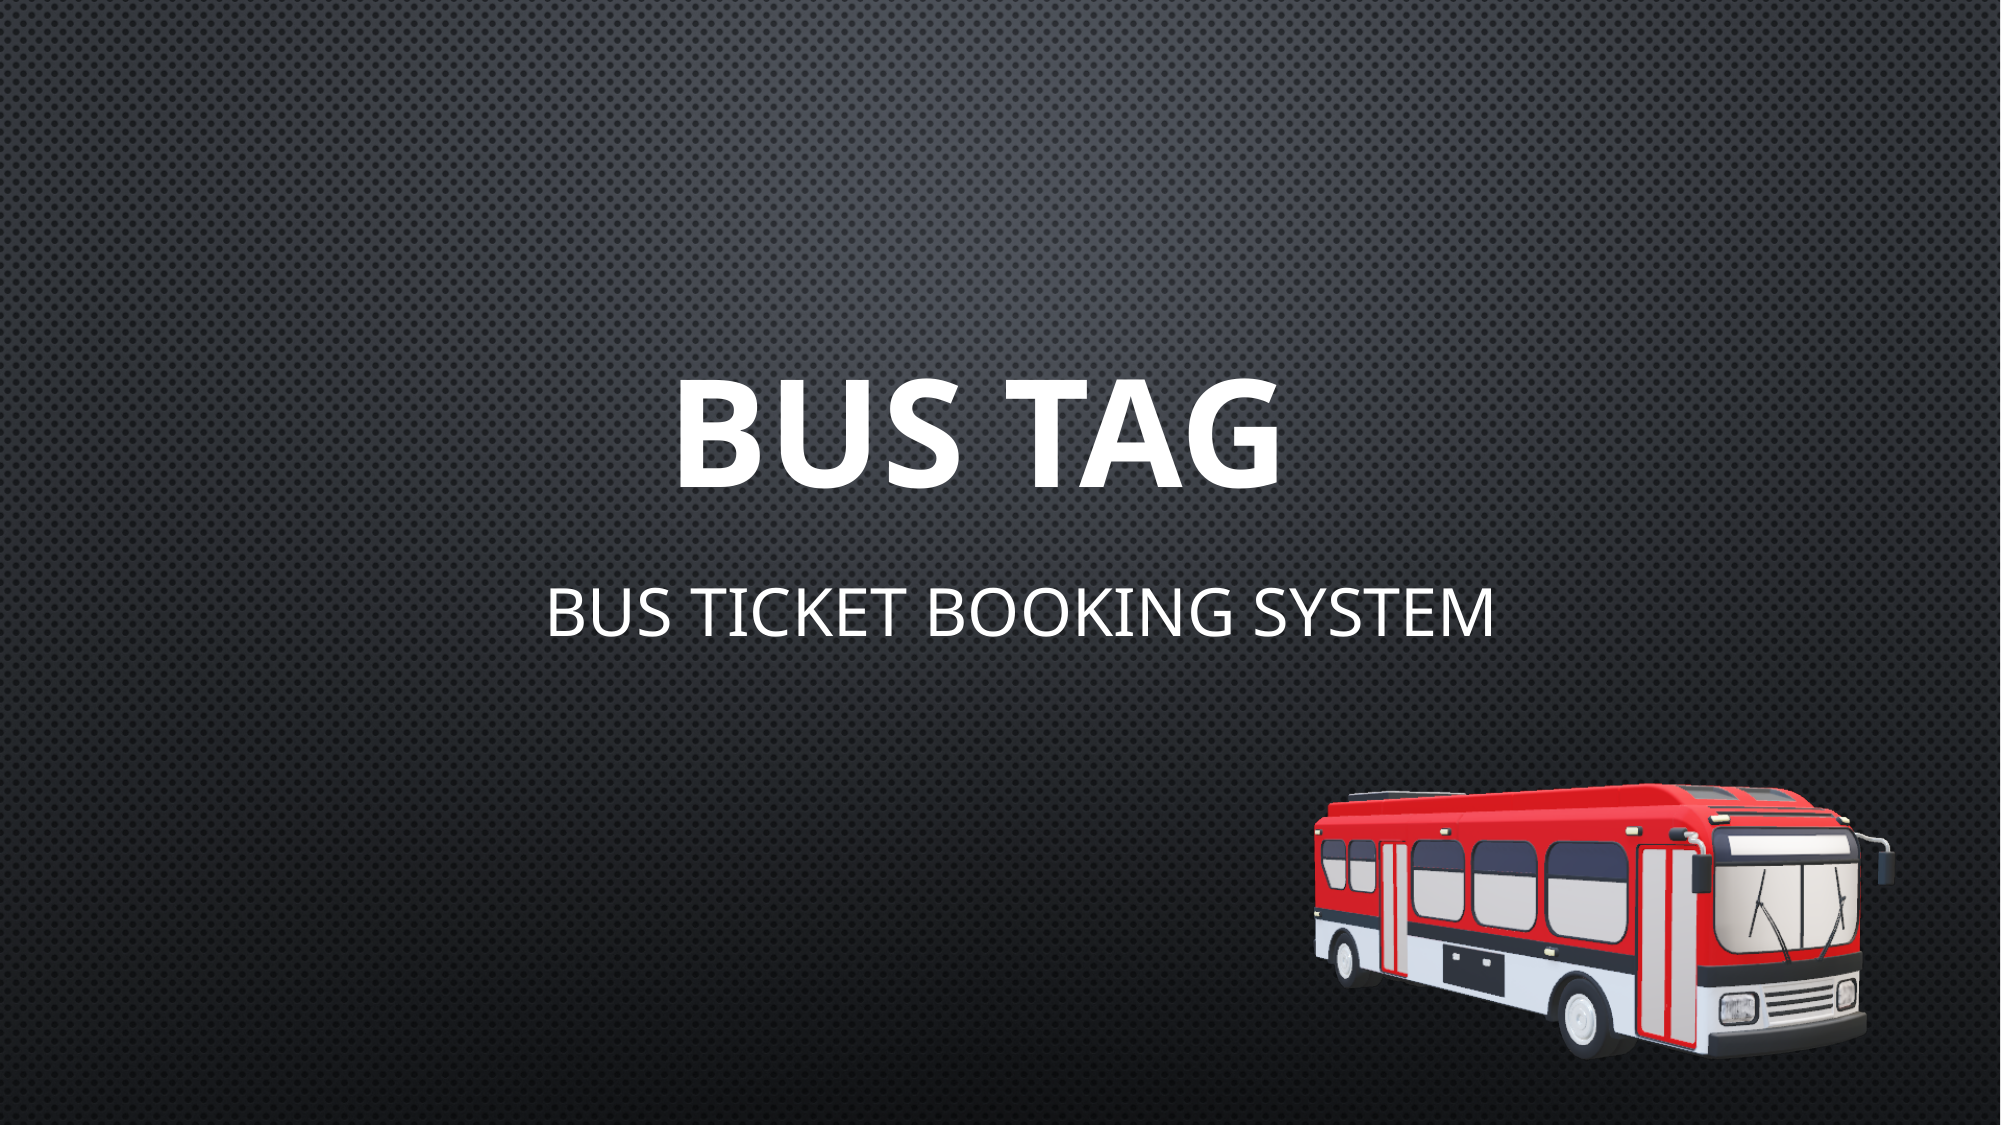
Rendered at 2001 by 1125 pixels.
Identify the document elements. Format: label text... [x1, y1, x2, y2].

subtitle Bus Ticket Booking System [138, 562, 1923, 875]
title Bus tag [266, 0, 1691, 525]
picture [1150, 734, 1904, 1067]
